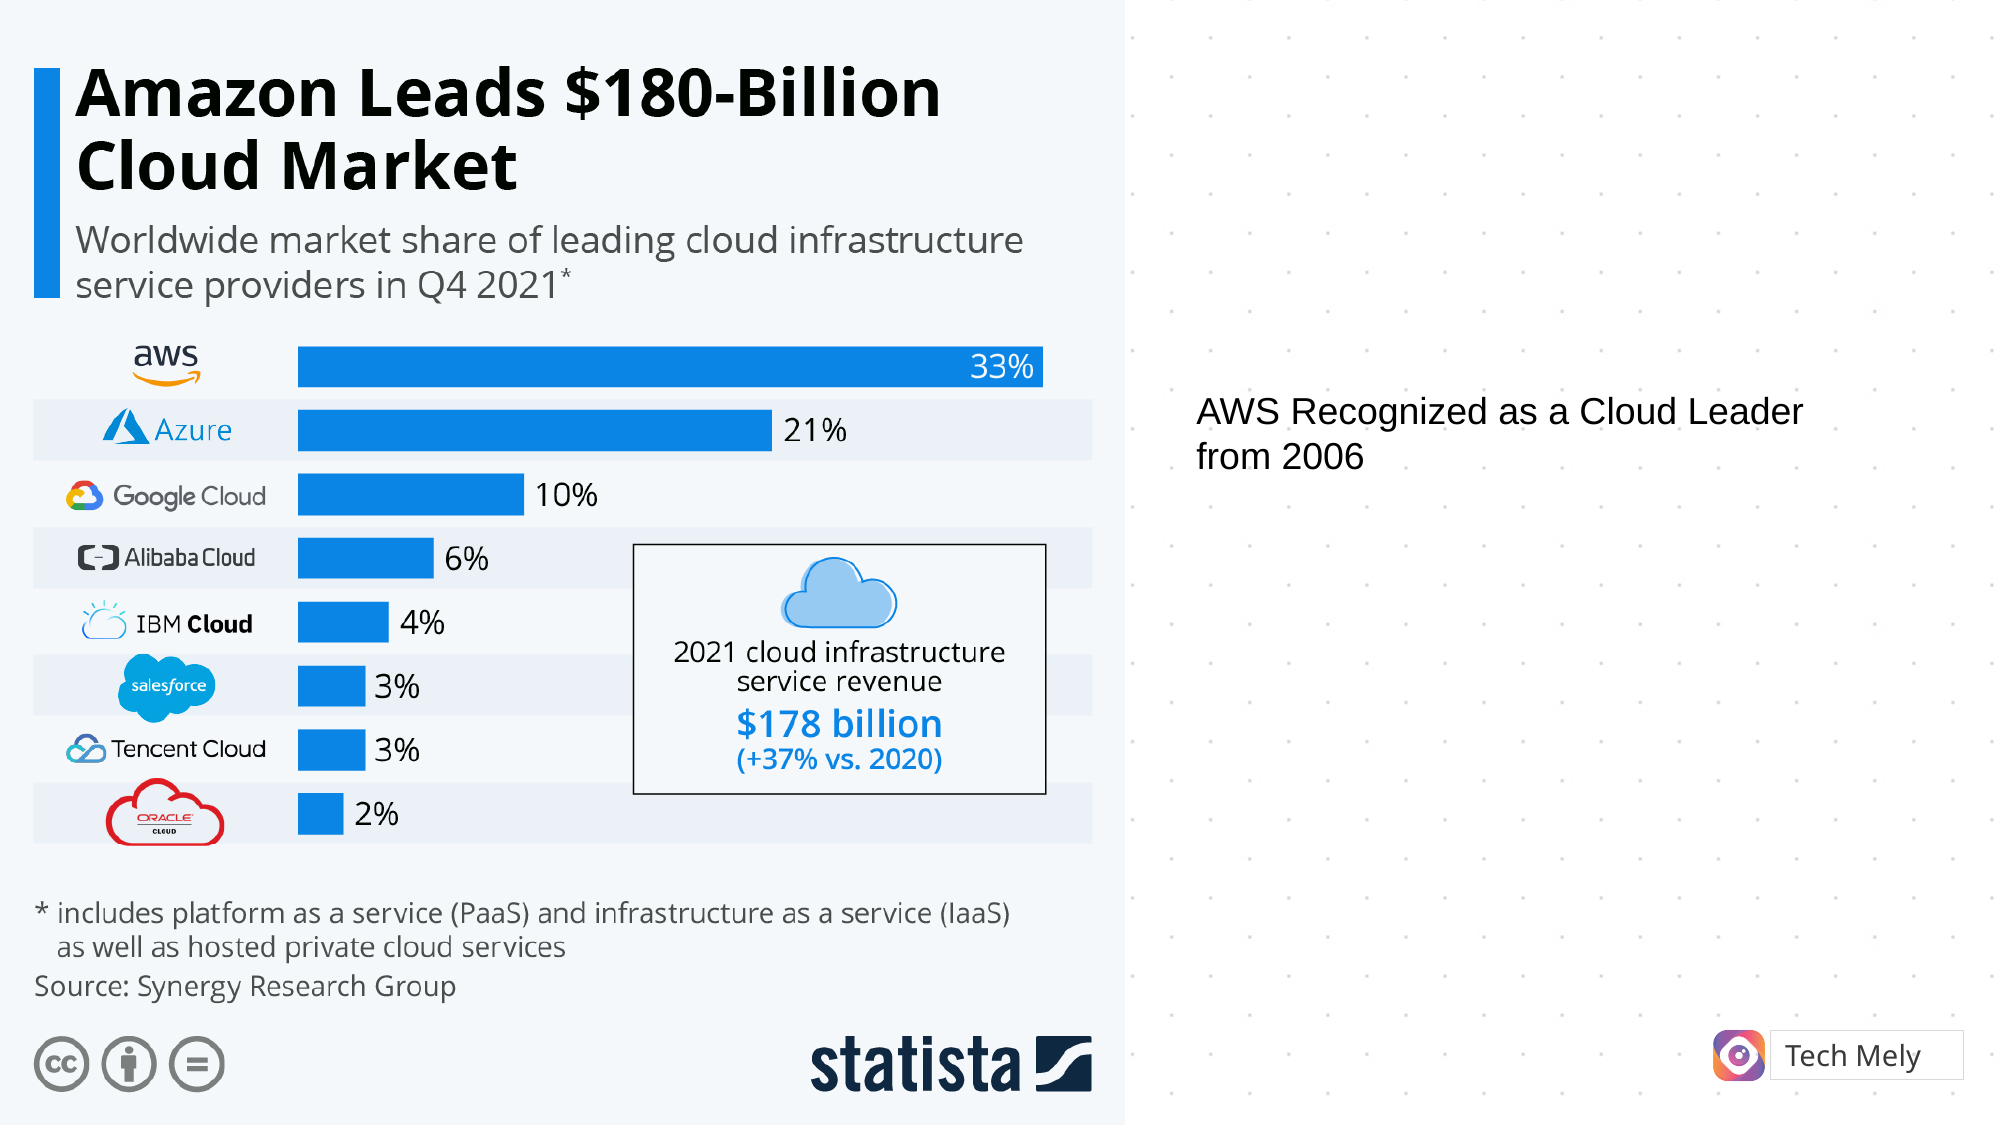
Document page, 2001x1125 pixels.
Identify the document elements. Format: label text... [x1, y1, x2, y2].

text_box AWS Recognized as a Cloud Leader from 2006 [1181, 379, 1878, 485]
picture [0, 0, 2000, 1125]
